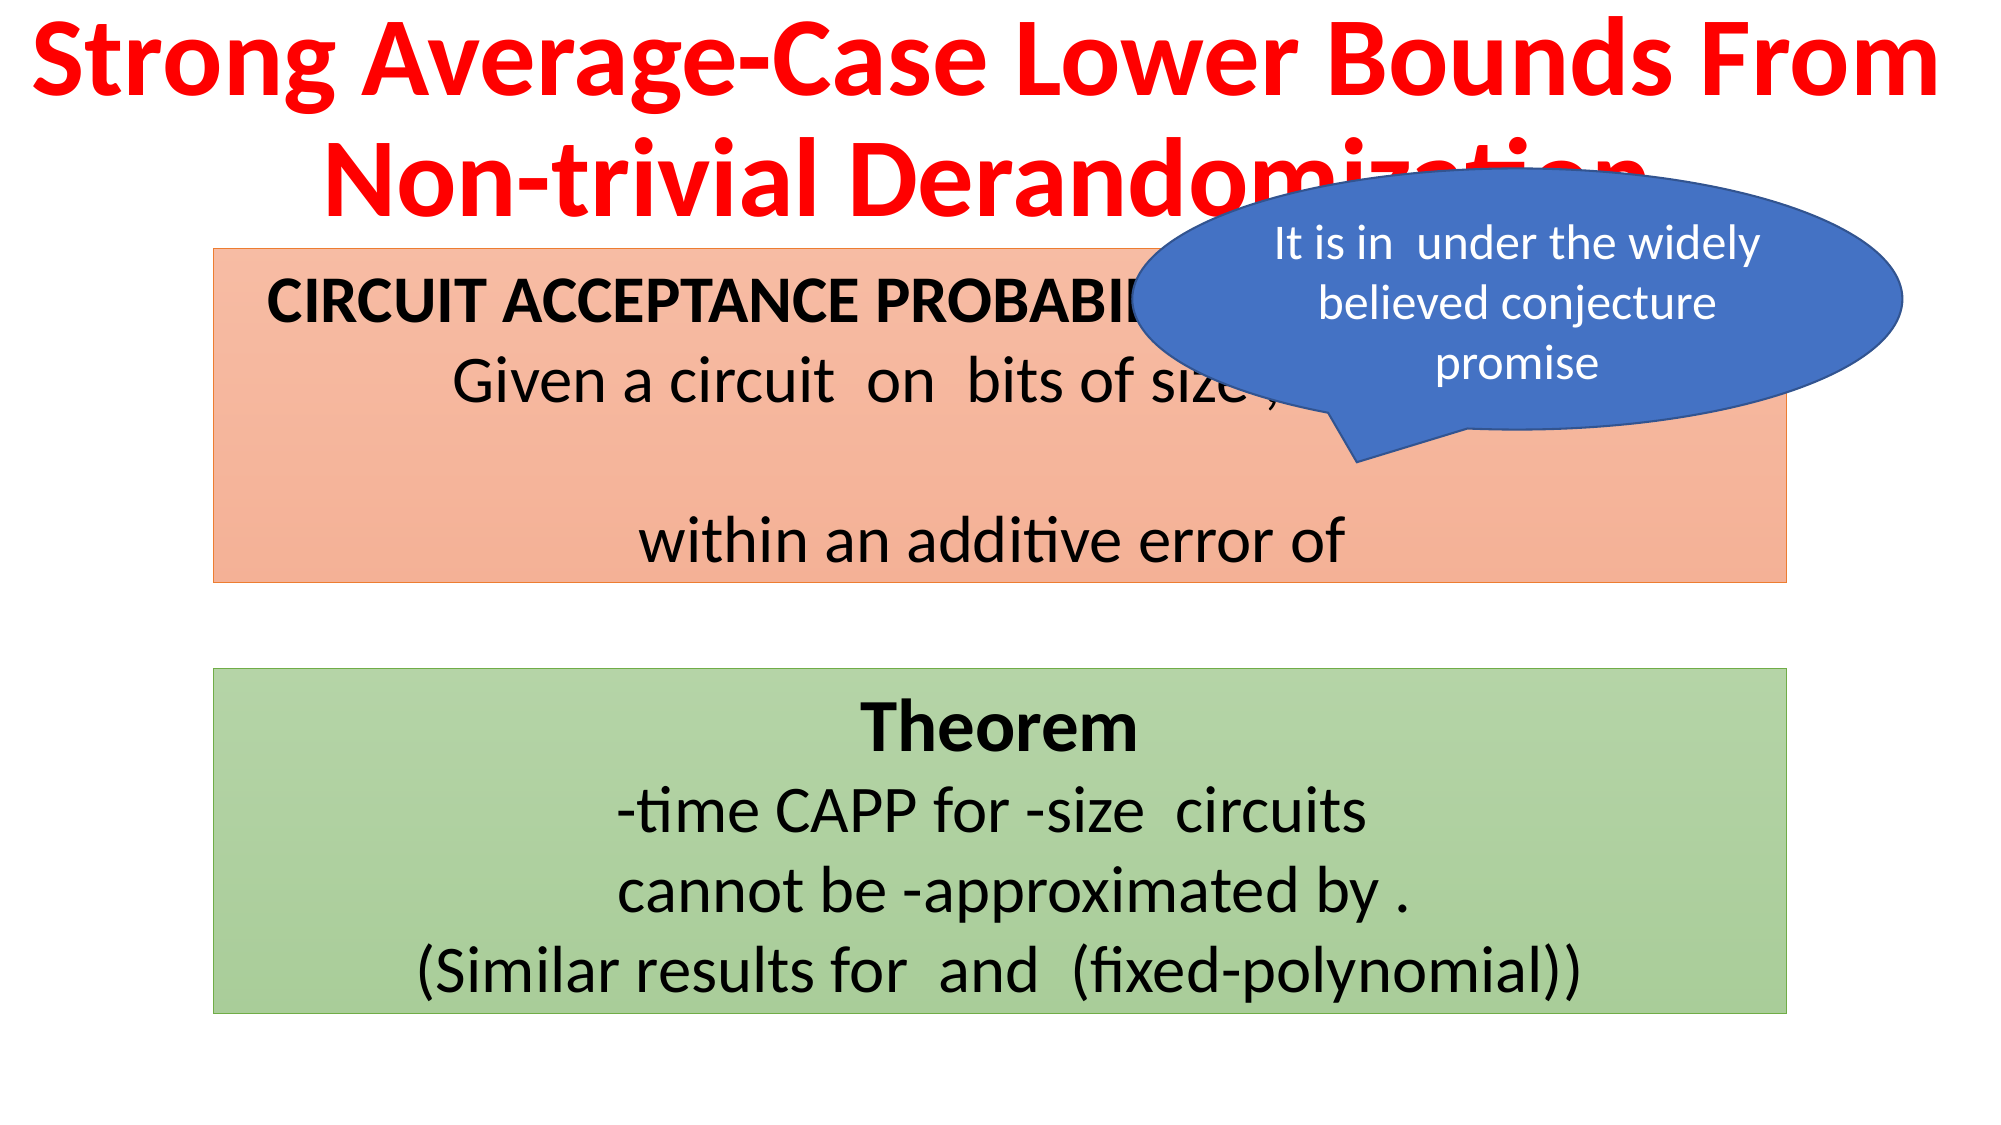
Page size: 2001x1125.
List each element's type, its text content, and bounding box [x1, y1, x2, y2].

text_box Strong Average-Case Lower Bounds From Non-trivial Derandomization [10, 34, 1965, 206]
